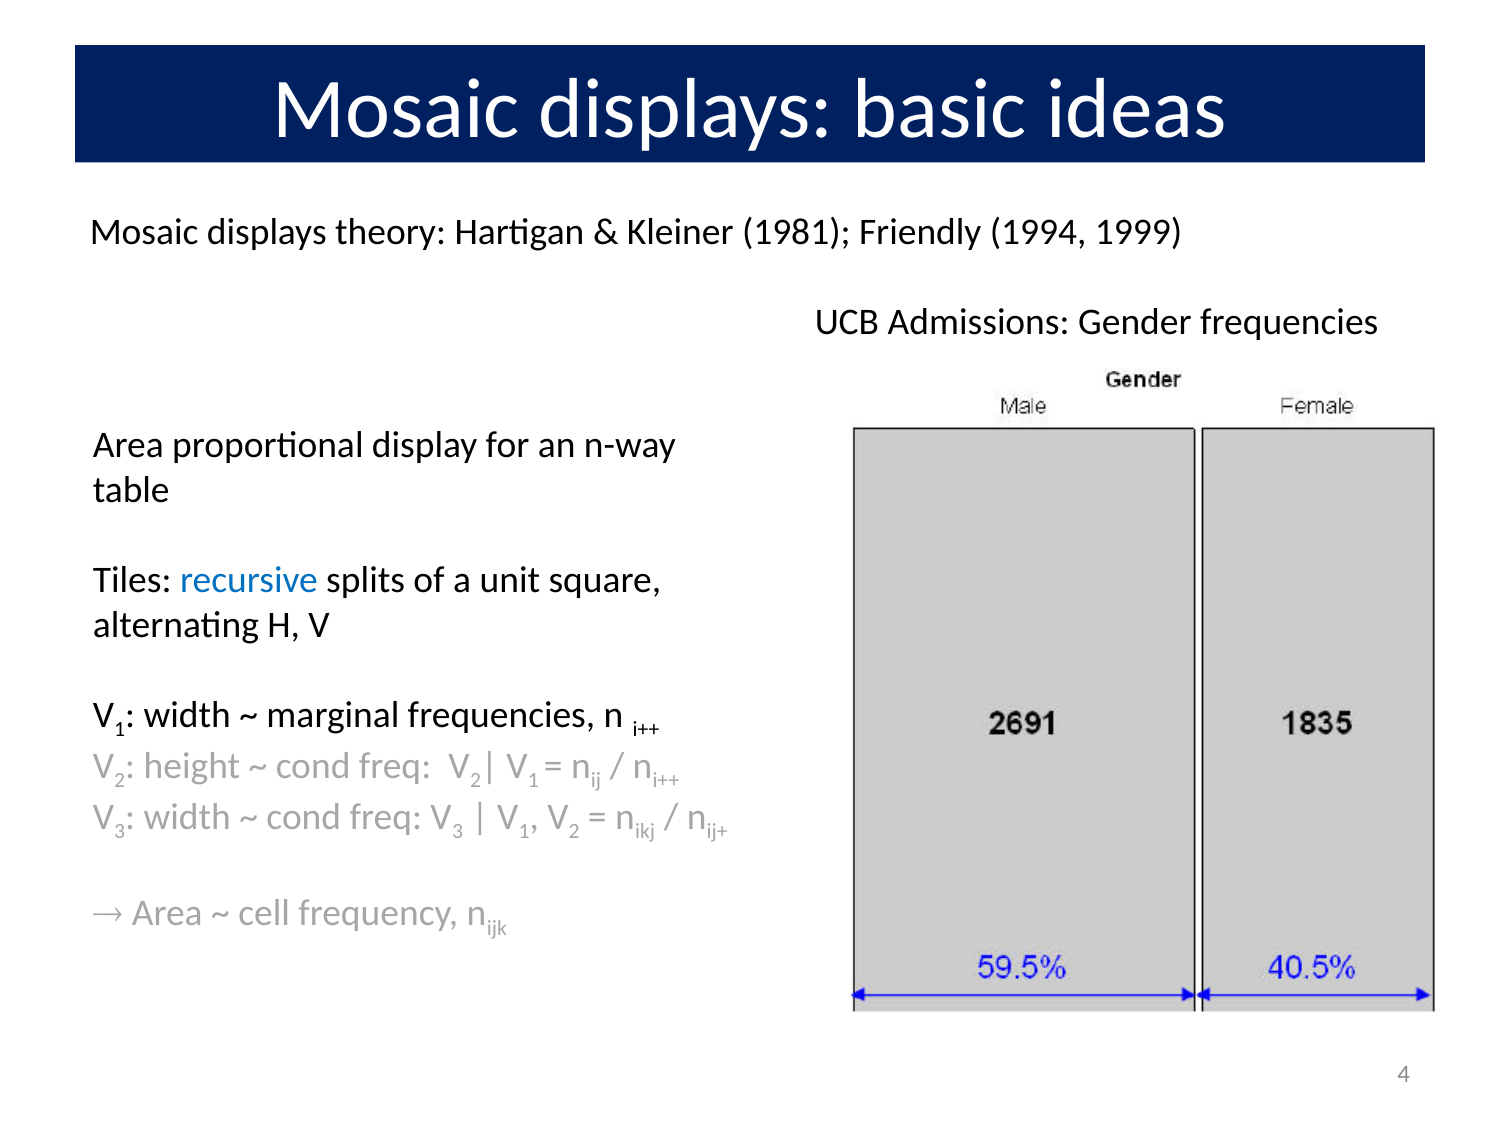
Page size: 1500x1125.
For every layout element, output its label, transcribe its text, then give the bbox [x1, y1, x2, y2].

picture [779, 359, 1452, 1032]
text_box UCB Admissions: Gender frequencies [800, 289, 1422, 350]
slide_number 4 [1074, 1042, 1425, 1103]
title Mosaic displays: basic ideas [75, 45, 1425, 163]
text_box Mosaic displays theory: Hartigan & Kleiner (1981); Friendly (1994, 1999) [75, 199, 1225, 260]
text_box Area proportional display for an n-way table Tiles: recursive splits of a unit square, alternating H, V V1: width ~ marginal frequencies, n i++ V2: height ~ cond freq: V2| V1 = nij / ni++ V3: width ~ cond freq: V3 | V1, V2 = nikj / nij+  Area ~ cell frequency, nijk [78, 412, 766, 947]
